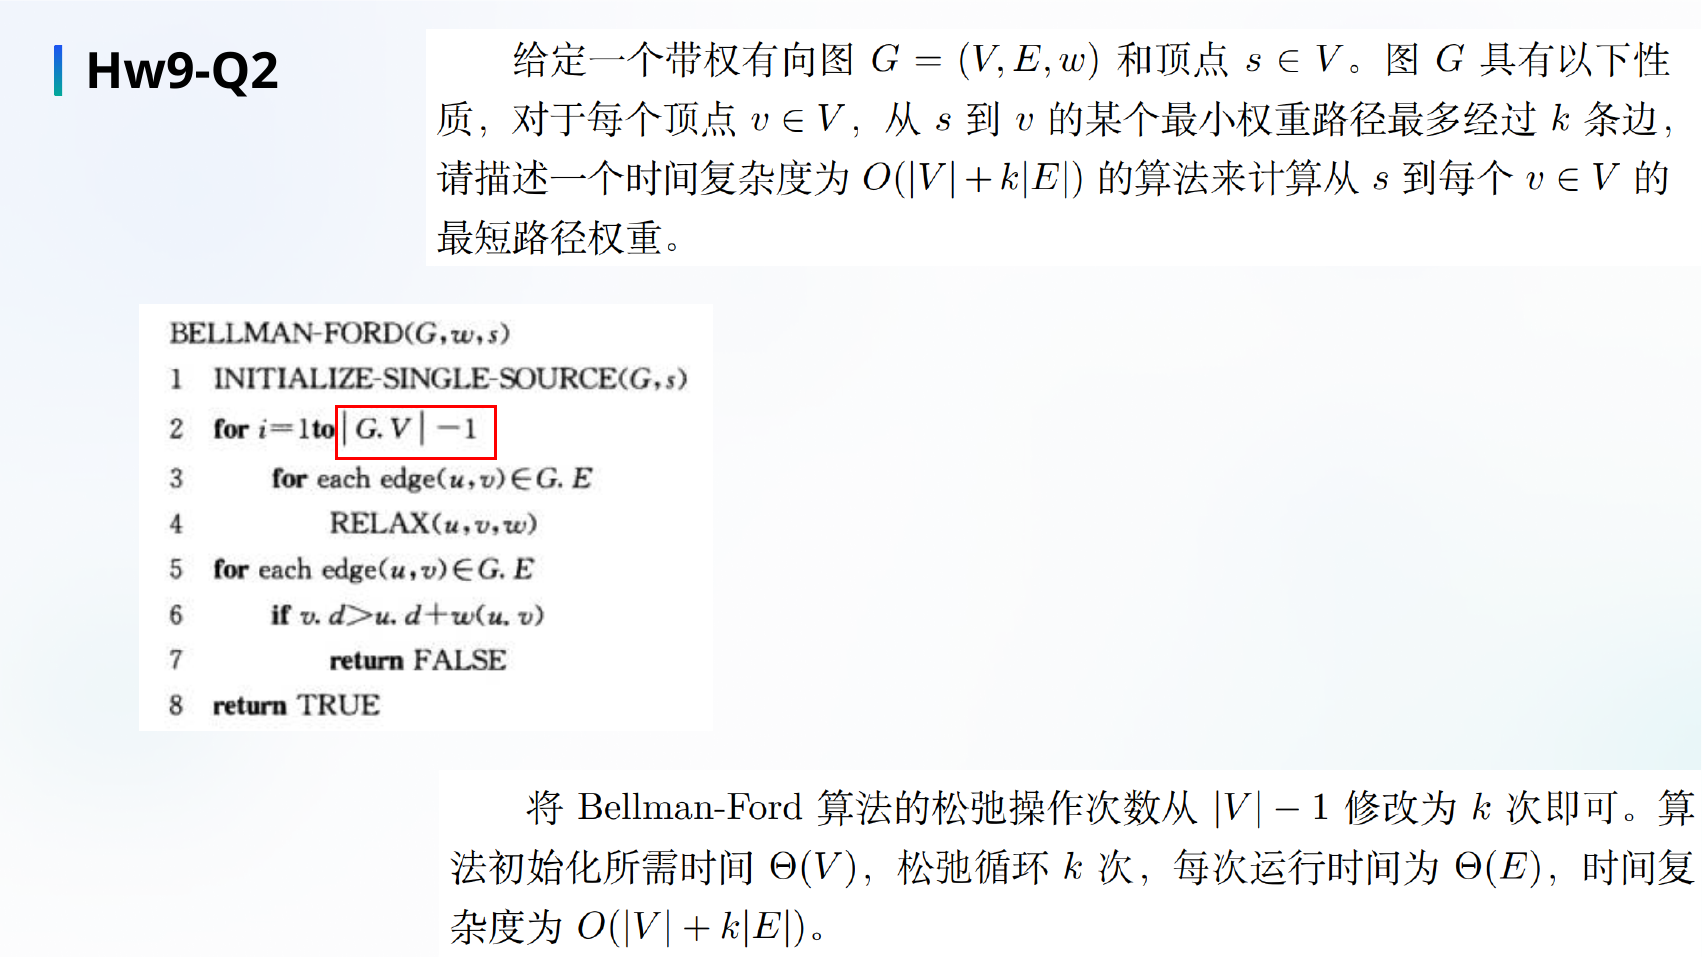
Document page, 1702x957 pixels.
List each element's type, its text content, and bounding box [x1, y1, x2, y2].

picture [0, 0, 1702, 957]
text_box Hw9-Q2 [70, 38, 425, 111]
